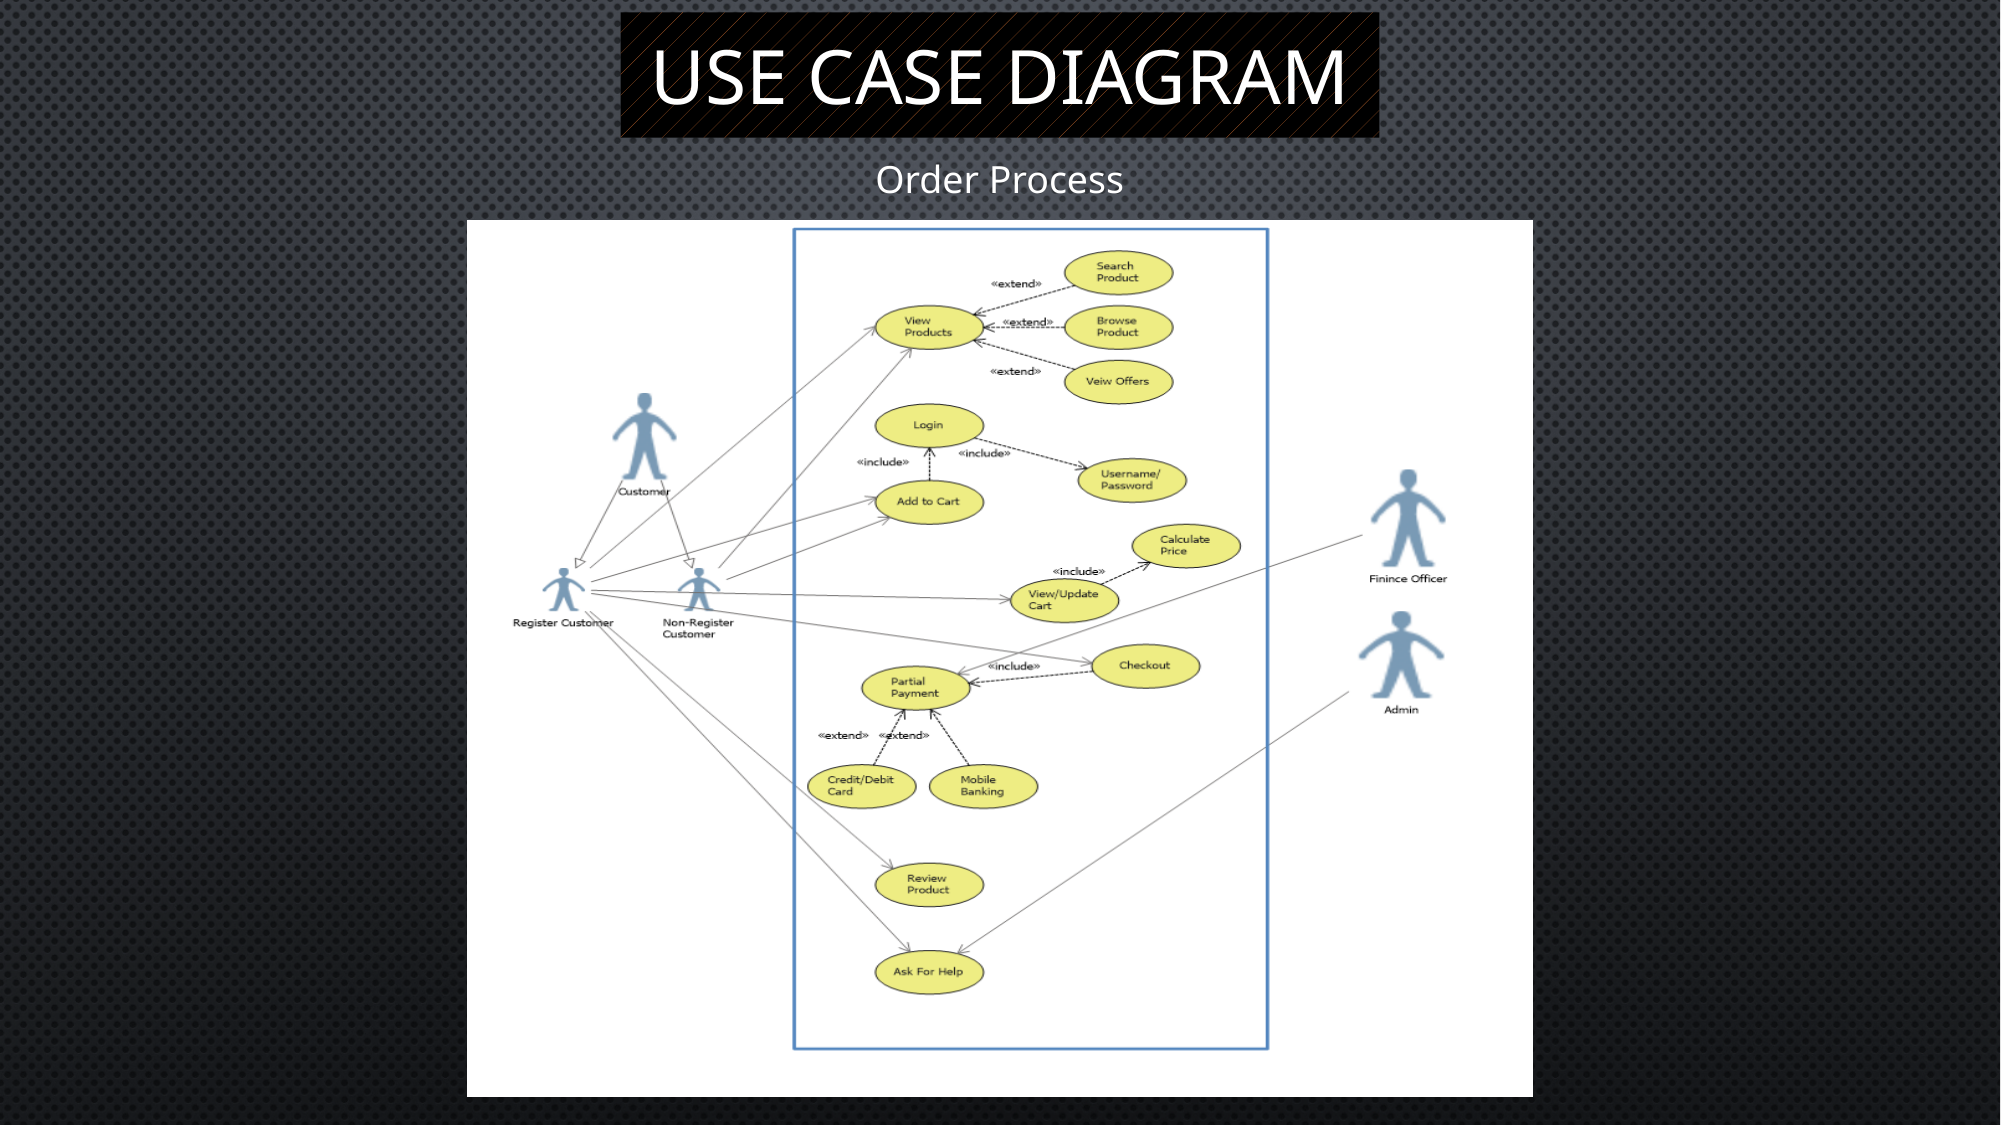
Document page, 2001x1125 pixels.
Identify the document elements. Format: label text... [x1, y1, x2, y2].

text_box Order Process [860, 149, 1140, 209]
title Use case diagram [620, 12, 1380, 138]
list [467, 220, 1533, 1097]
